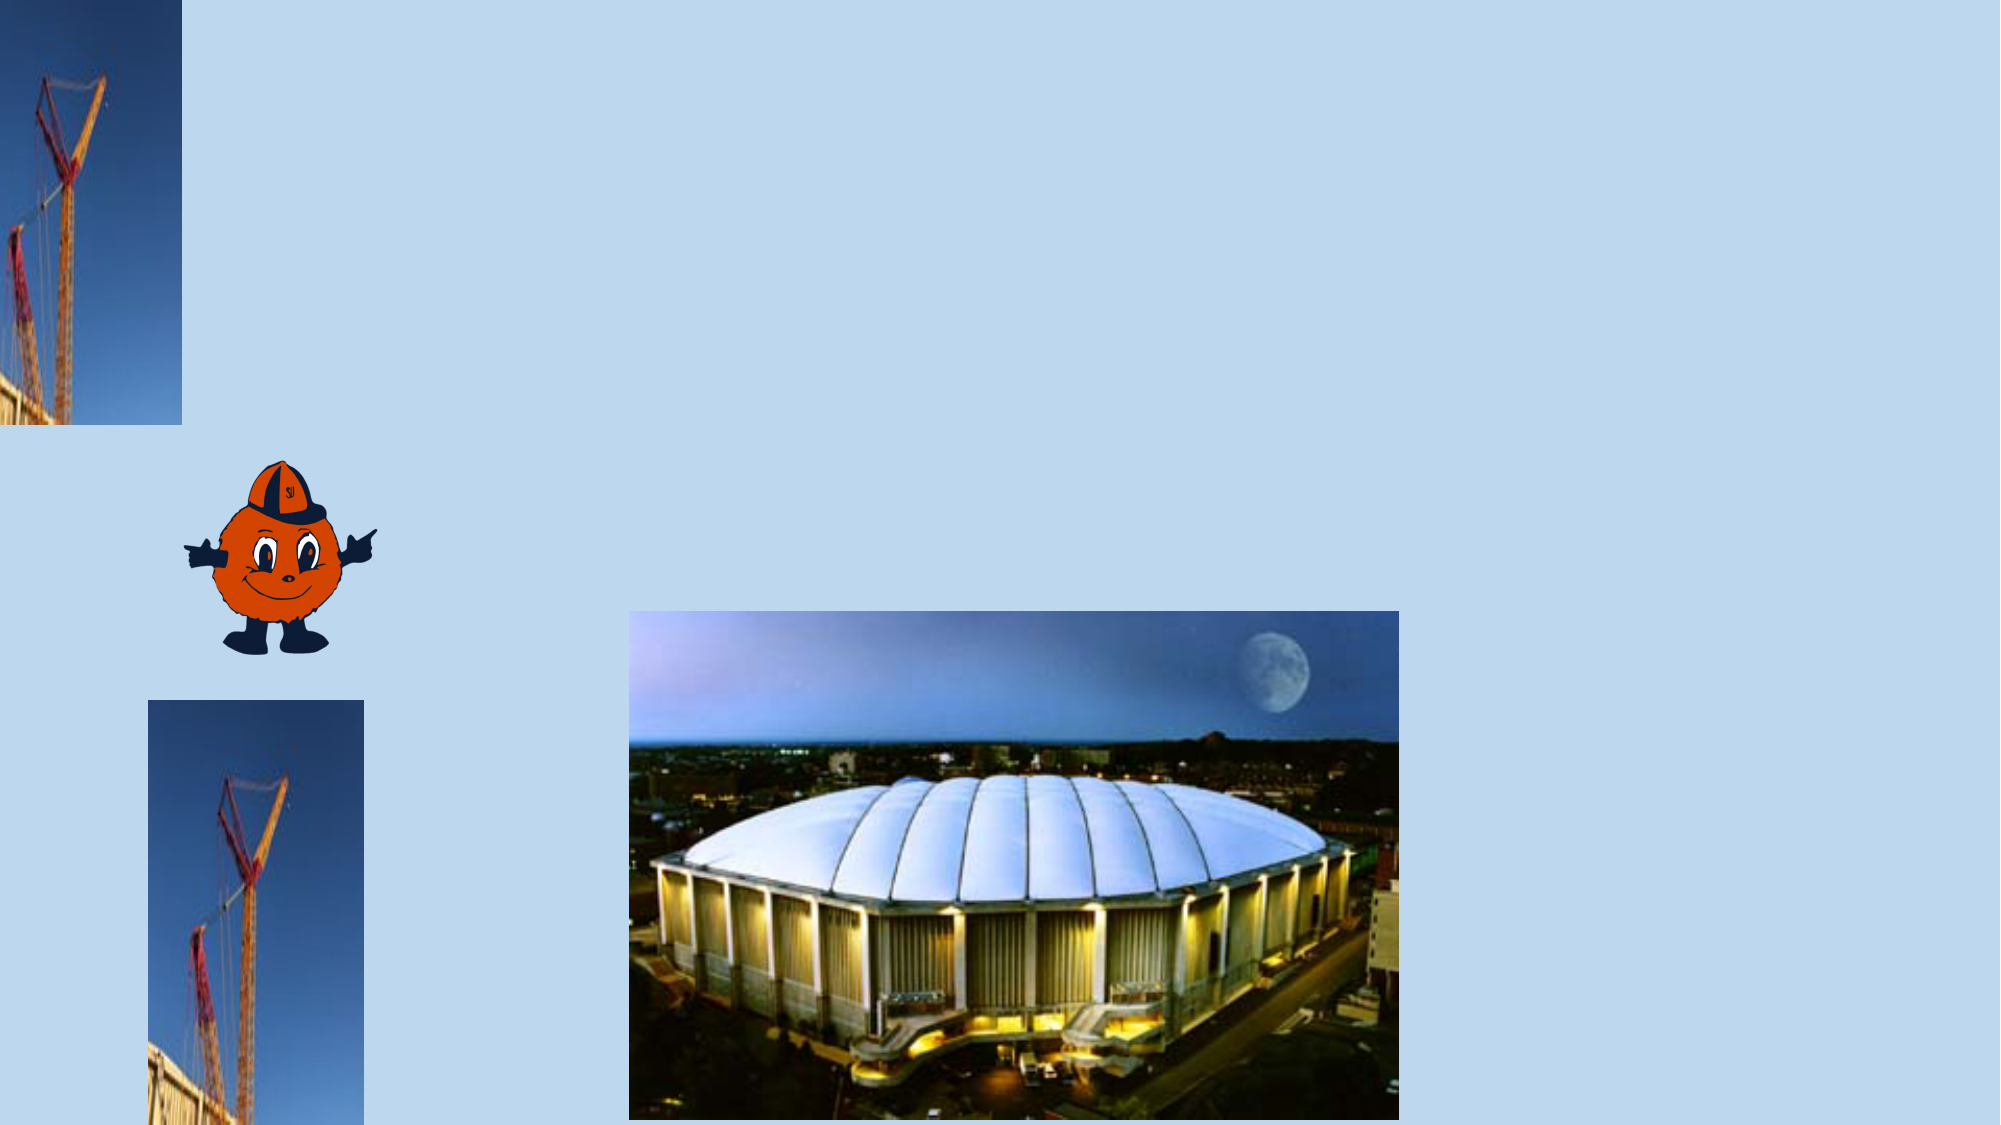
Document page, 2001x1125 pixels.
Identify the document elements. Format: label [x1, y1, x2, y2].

text_box [0, 0, 1399, 1125]
picture [174, 451, 387, 674]
